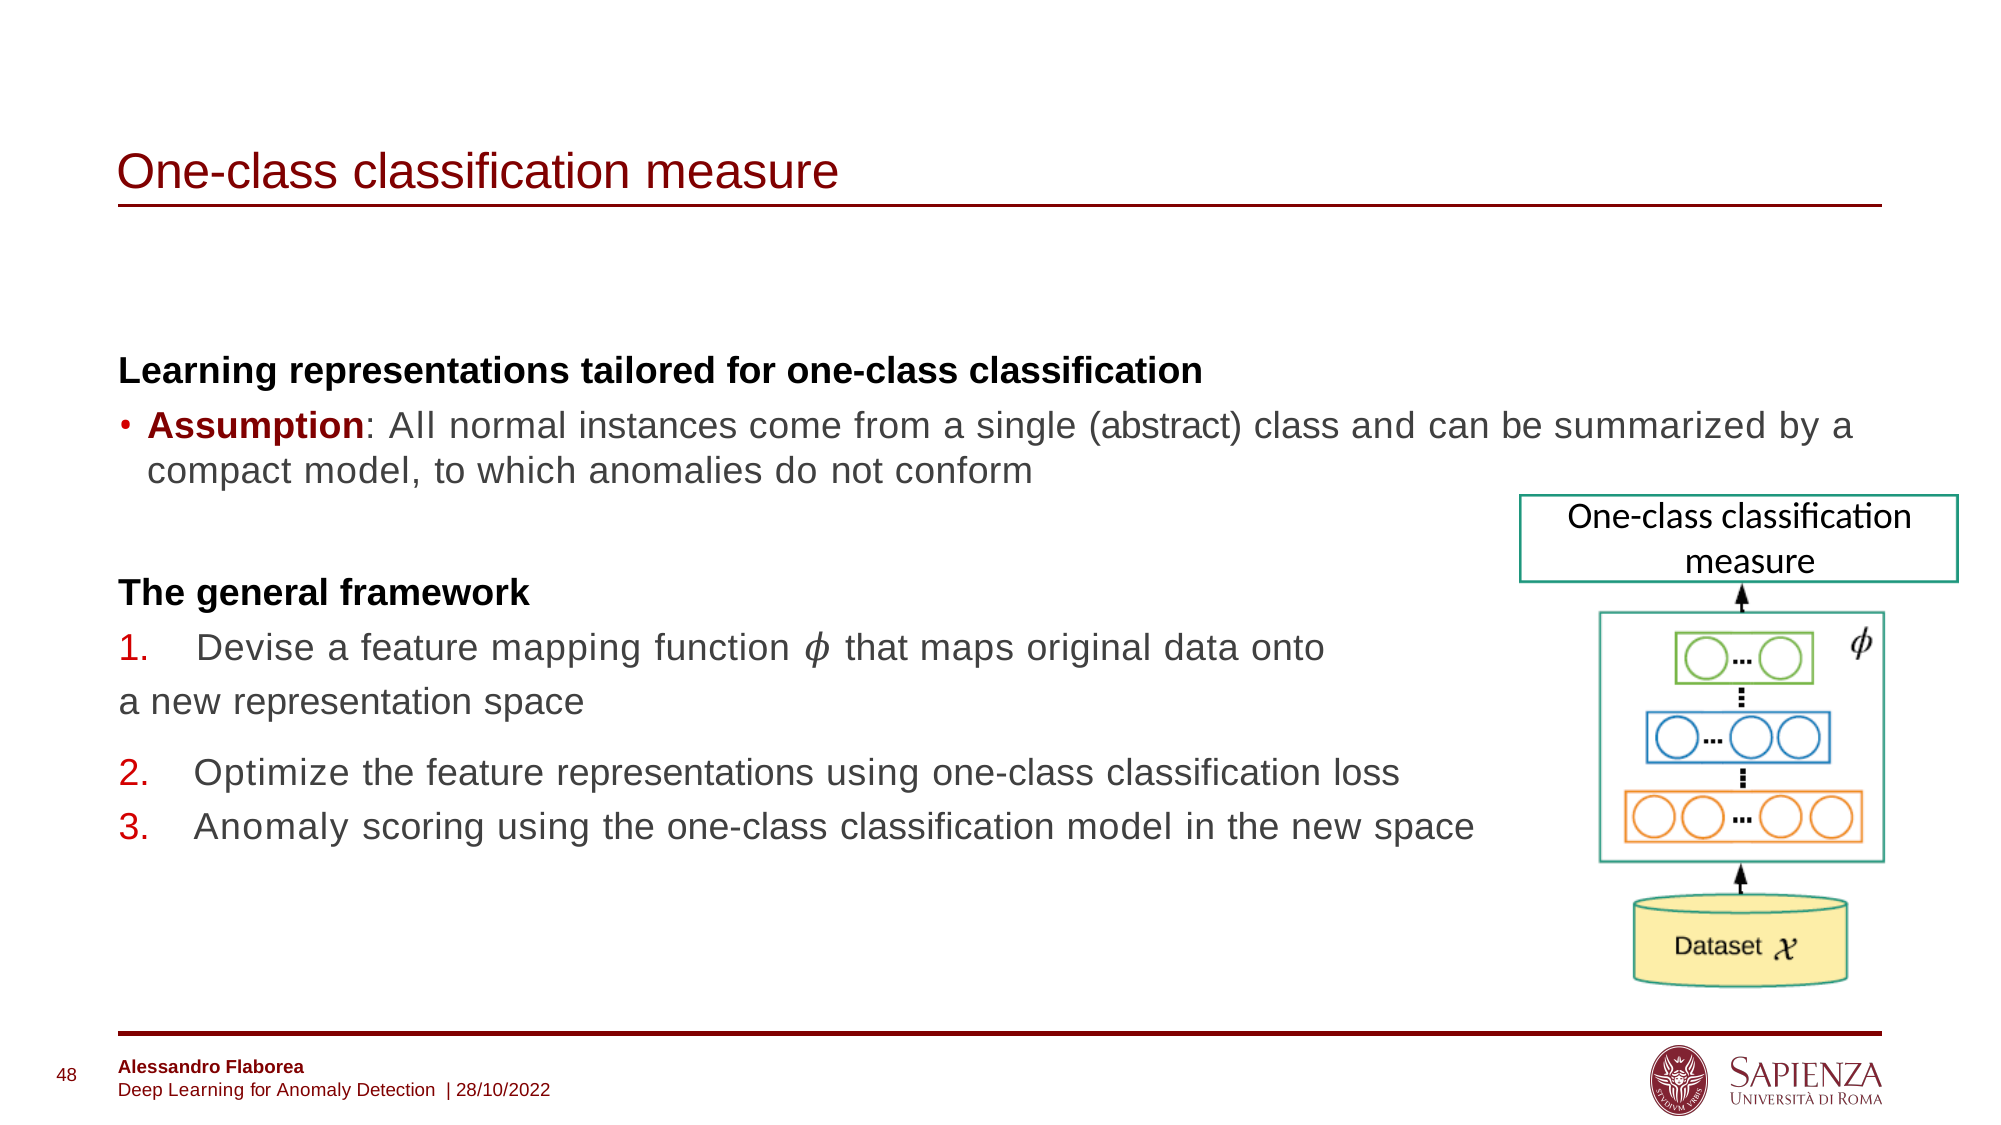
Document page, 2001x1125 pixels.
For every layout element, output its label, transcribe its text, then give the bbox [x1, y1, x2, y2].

text_box Optimize the feature representations using one-class classification loss Anomaly scoring using the one-class classification model in the new space [116, 735, 1494, 847]
text_box Learning representations tailored for one-class classification Assumption: All normal instances come from a single (abstract) class and can be summarized by a compact model, to which anomalies do not conform [116, 332, 1869, 492]
title One-class classification measure [114, 136, 1552, 327]
text_box The general framework 1. Devise a feature mapping function 𝜙 that maps original data onto a new representation space [115, 553, 1348, 723]
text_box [1519, 494, 1959, 989]
text_box One-class classification measure [1565, 489, 1919, 493]
picture [1650, 1045, 1882, 1116]
slide_number 48 [50, 1047, 88, 1125]
